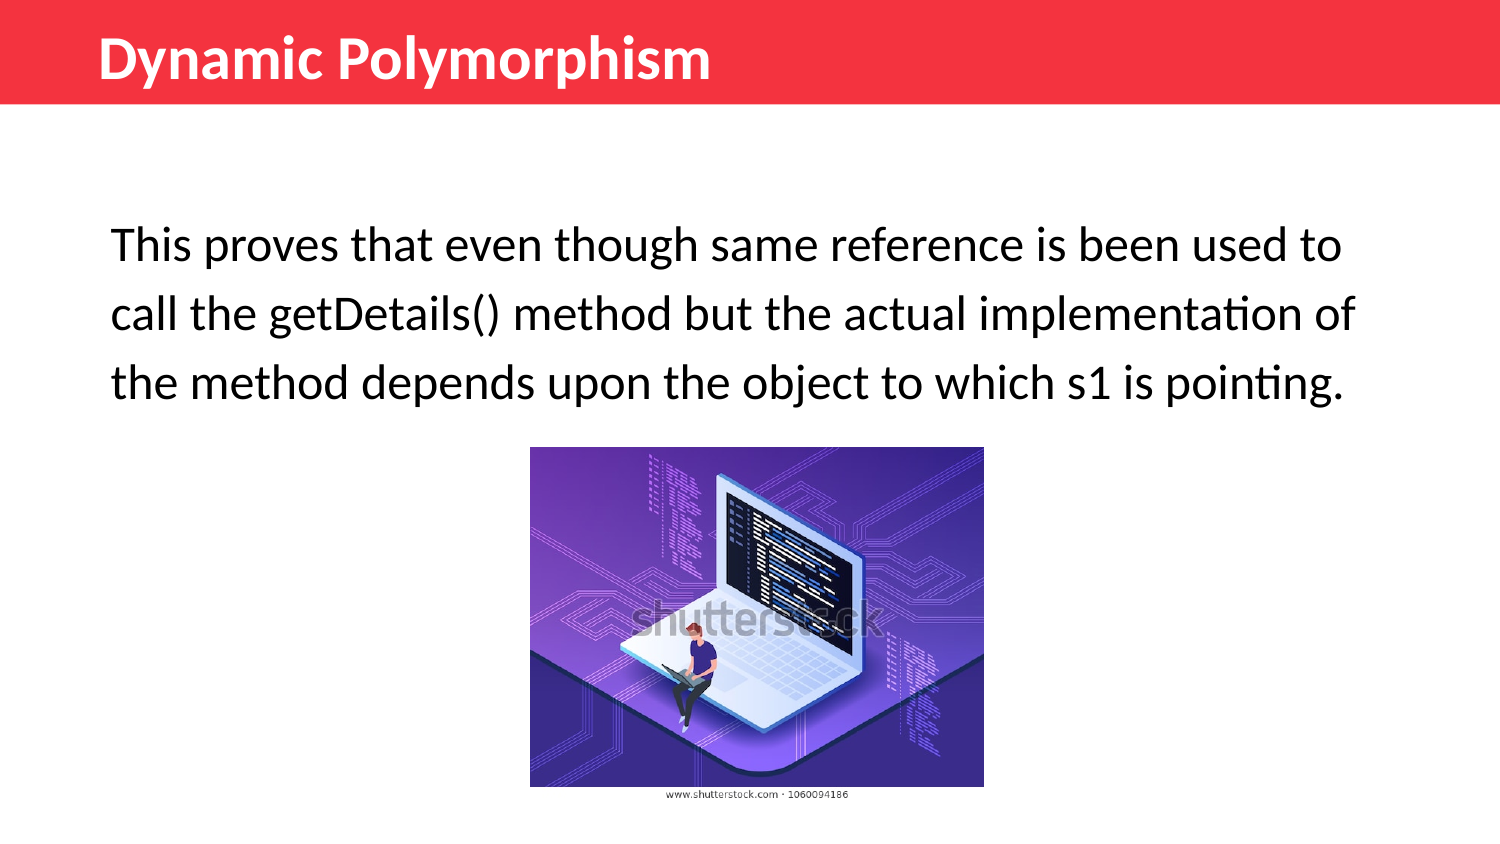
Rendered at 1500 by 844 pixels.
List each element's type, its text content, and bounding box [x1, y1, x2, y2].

text_box This proves that even though same reference is been used to call the getDetails() method but the actual implementation of the method depends upon the object to which s1 is pointing. [95, 187, 1411, 609]
picture [530, 447, 984, 802]
text_box Dynamic Polymorphism [83, 2, 1060, 138]
text_box [0, 0, 1500, 105]
